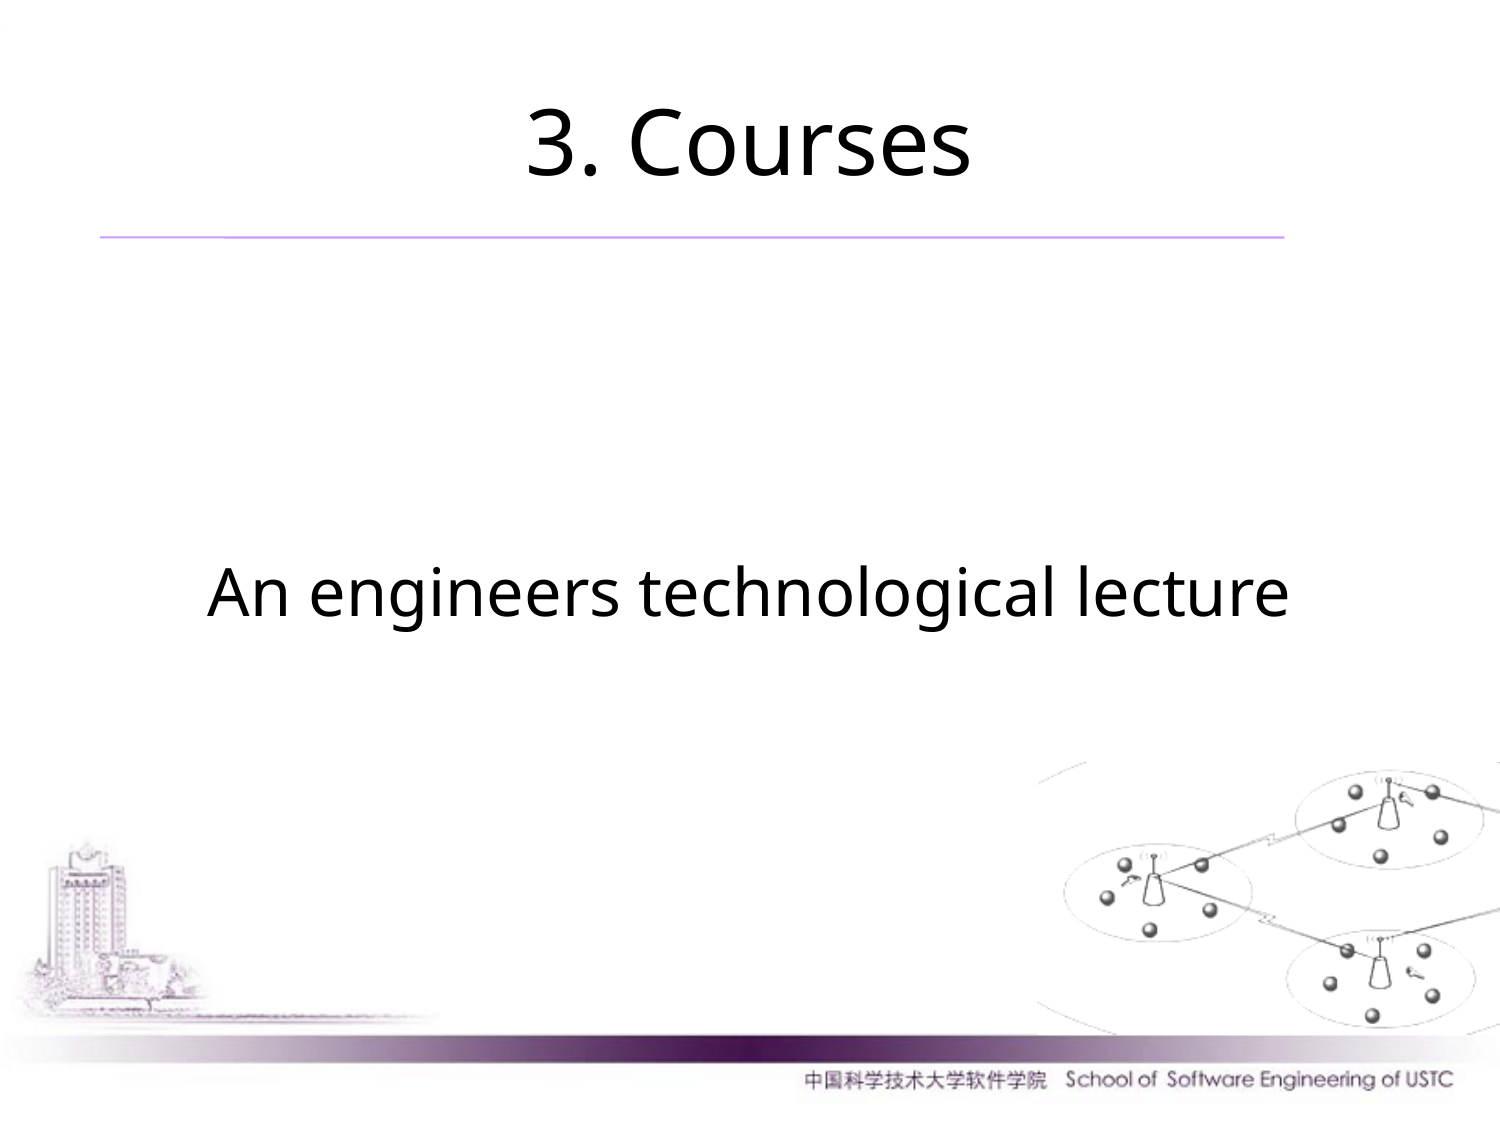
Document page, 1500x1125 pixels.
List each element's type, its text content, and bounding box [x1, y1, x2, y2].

list Protocol layers [1037, 762, 1500, 1035]
list An engineers technological lecture [75, 262, 1425, 1005]
picture [0, 0, 1500, 1104]
title 3. Courses [75, 45, 1425, 233]
